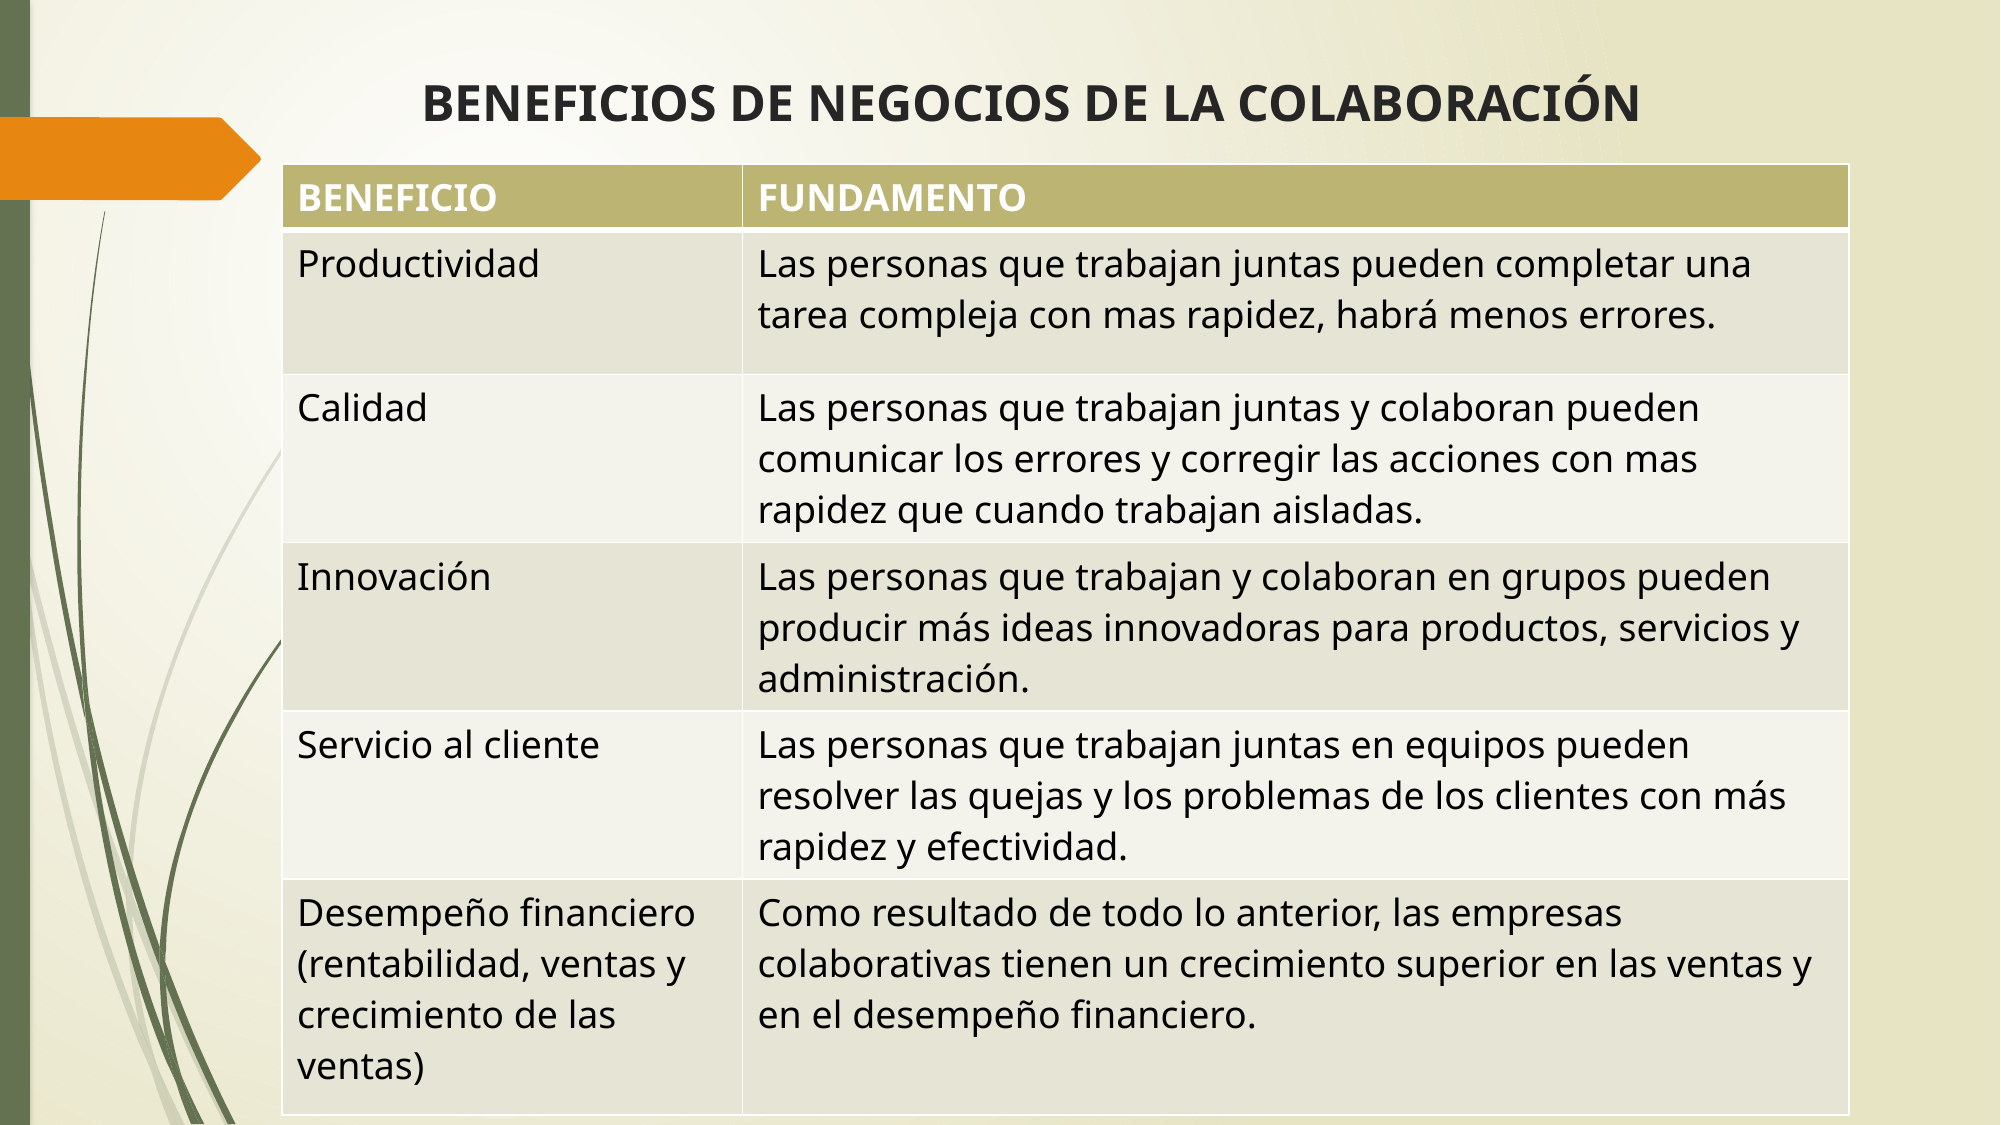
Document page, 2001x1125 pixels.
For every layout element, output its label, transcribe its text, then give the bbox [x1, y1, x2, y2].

table_cell Servicio al cliente [283, 712, 742, 878]
table_cell Calidad [283, 375, 742, 542]
table_cell Desempeño financiero (rentabilidad, ventas y crecimiento de las ventas) [283, 880, 742, 1114]
table_cell Las personas que trabajan y colaboran en grupos pueden producir más ideas innovadoras para productos, servicios y administración. [743, 543, 1848, 710]
table_cell Innovación [283, 543, 742, 710]
table_cell Las personas que trabajan juntas y colaboran pueden comunicar los errores y corregir las acciones con mas rapidez que cuando trabajan aisladas. [743, 375, 1848, 542]
table_cell Las personas que trabajan juntas pueden completar una tarea compleja con mas rapidez, habrá menos errores. [743, 233, 1848, 374]
table_header FUNDAMENTO [743, 165, 1848, 227]
table_cell Las personas que trabajan juntas en equipos pueden resolver las quejas y los problemas de los clientes con más rapidez y efectividad. [743, 712, 1848, 878]
table_header BENEFICIO [283, 165, 742, 227]
table_cell Productividad [283, 233, 742, 374]
table_cell Como resultado de todo lo anterior, las empresas colaborativas tienen un crecimiento superior en las ventas y en el desempeño financiero. [743, 880, 1848, 1114]
title BENEFICIOS DE NEGOCIOS DE LA COLABORACIÓN [406, 64, 1684, 135]
